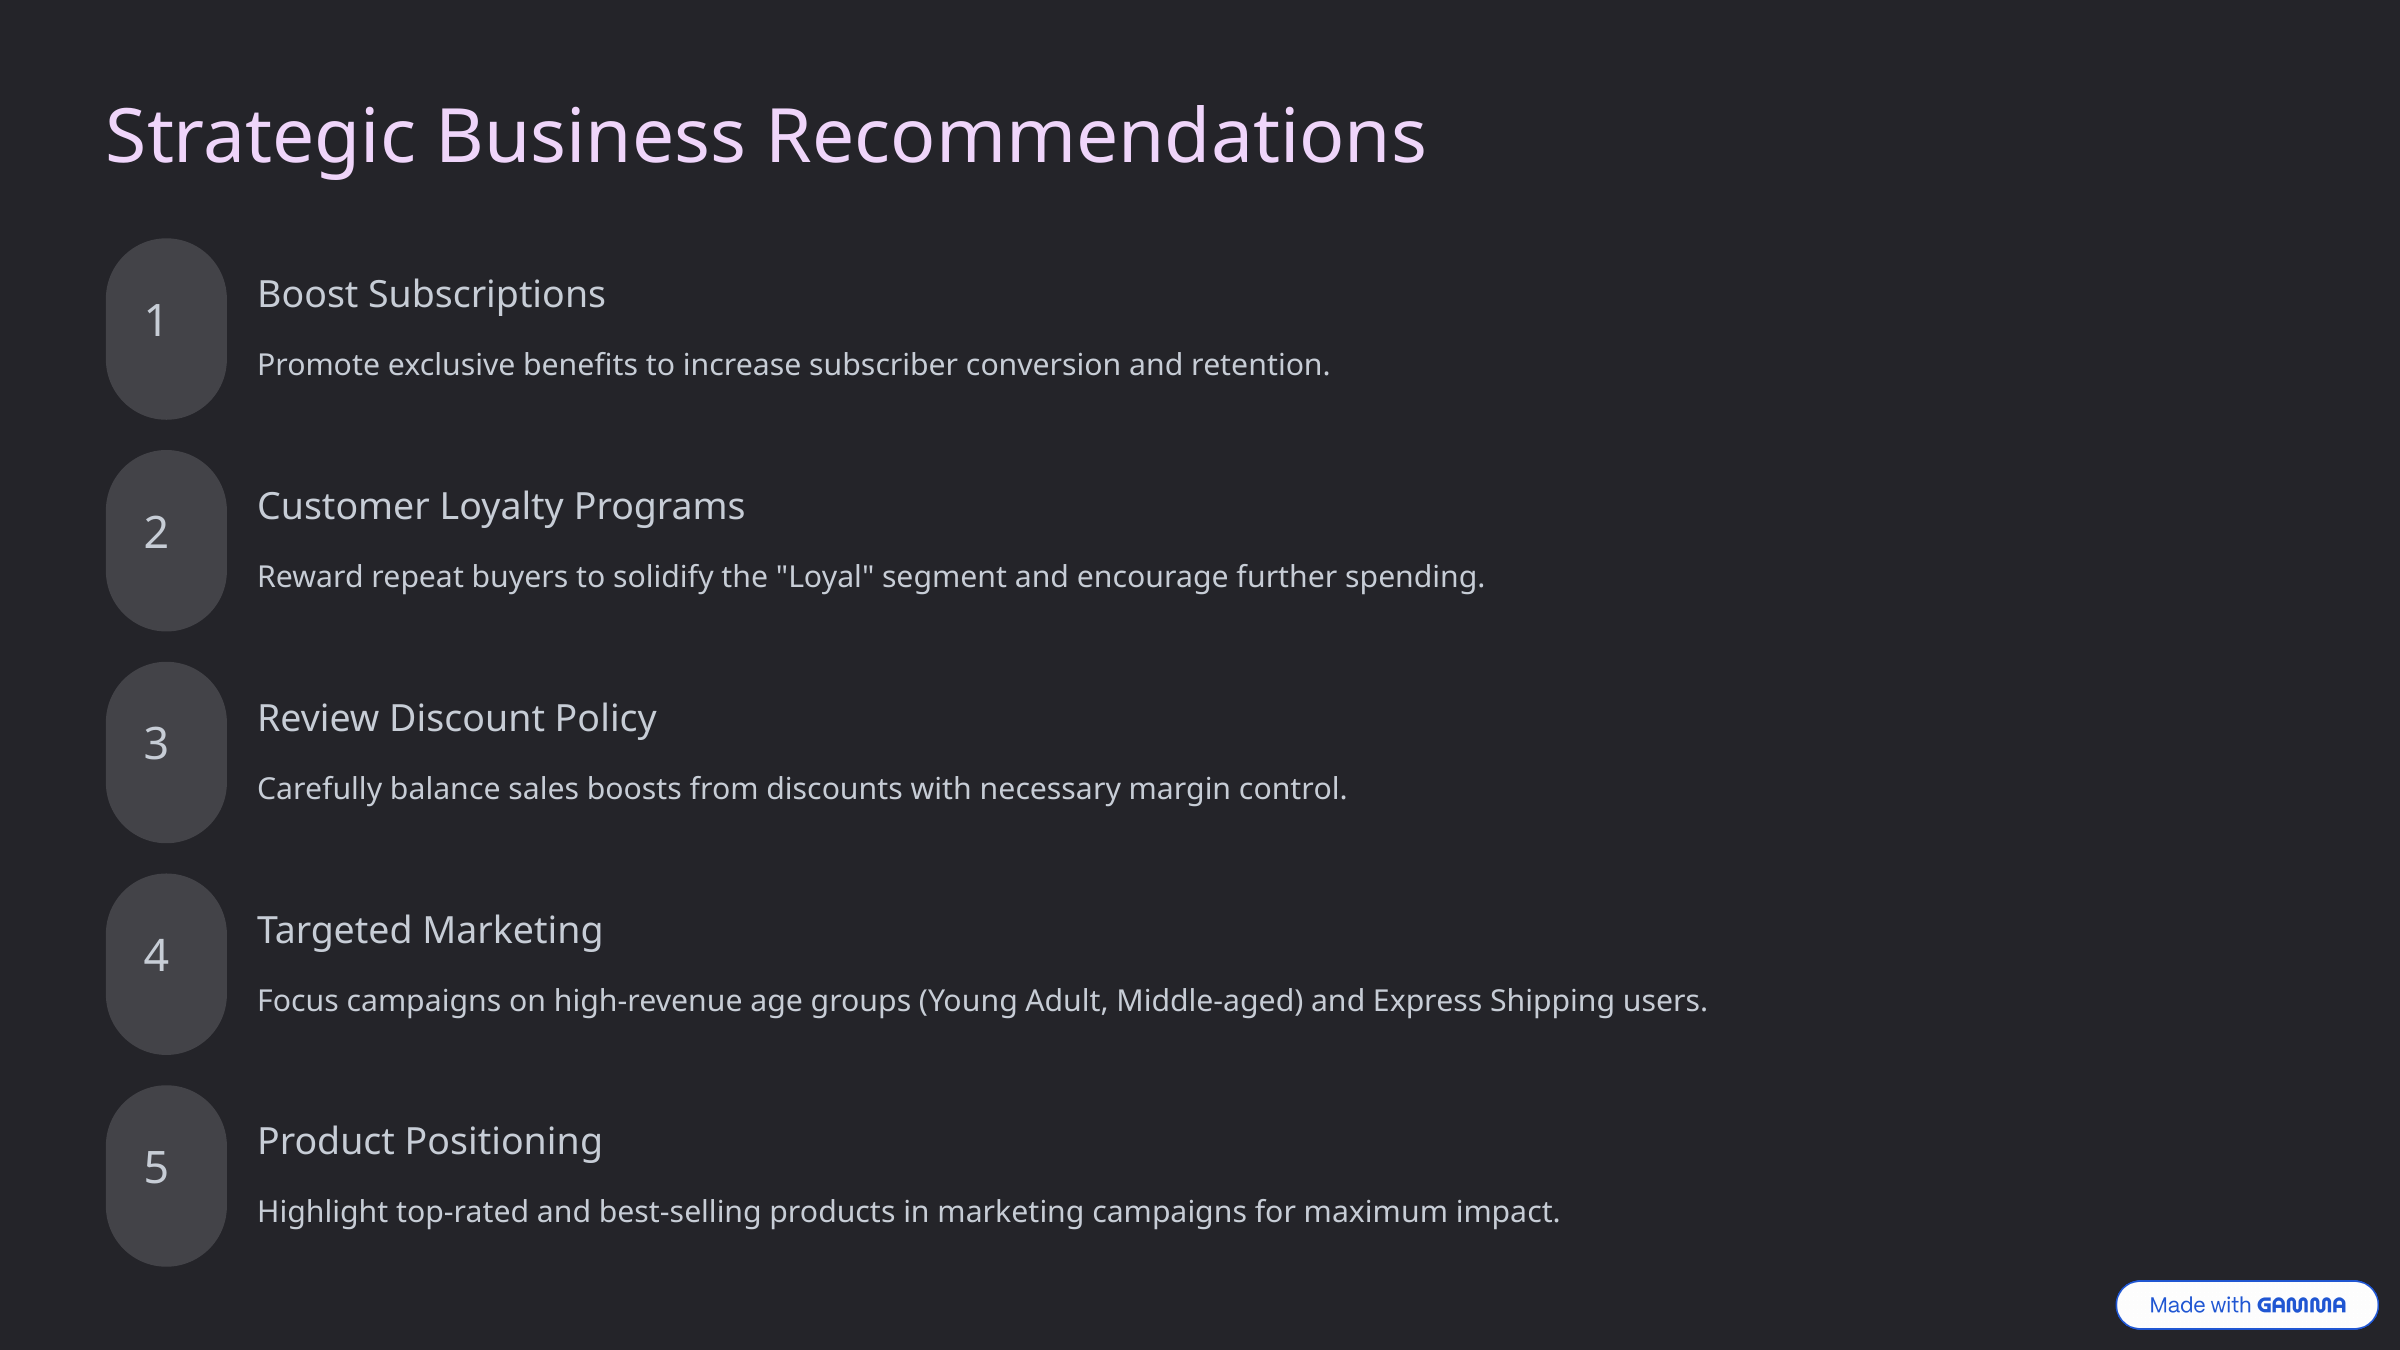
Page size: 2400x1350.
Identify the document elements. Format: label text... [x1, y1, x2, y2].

text_box Review Discount Policy [257, 691, 661, 740]
picture [2106, 1271, 2389, 1339]
text_box [105, 1085, 227, 1267]
text_box [105, 238, 227, 420]
text_box 3 [143, 724, 189, 781]
text_box 4 [143, 935, 189, 993]
text_box 1 [143, 300, 189, 358]
text_box Focus campaigns on high-revenue age groups (Young Adult, Middle-aged) and Express Shipping users. [257, 969, 2295, 1018]
text_box [105, 449, 227, 632]
text_box Product Positioning [257, 1115, 636, 1163]
text_box Promote exclusive benefits to increase subscriber conversion and retention. [257, 333, 2295, 383]
text_box Carefully balance sales boosts from discounts with necessary margin control. [257, 757, 2295, 806]
text_box Targeted Marketing [257, 903, 636, 951]
text_box 5 [143, 1147, 189, 1205]
text_box 2 [143, 512, 189, 569]
text_box [105, 661, 227, 844]
text_box Boost Subscriptions [257, 268, 636, 316]
text_box Strategic Business Recommendations [105, 83, 1437, 178]
text_box Highlight top-rated and best-selling products in marketing campaigns for maximum impact. [257, 1180, 2295, 1230]
text_box Customer Loyalty Programs [257, 480, 748, 528]
text_box [105, 873, 227, 1055]
text_box Reward repeat buyers to solidify the "Loyal" segment and encourage further spending. [257, 545, 2295, 594]
